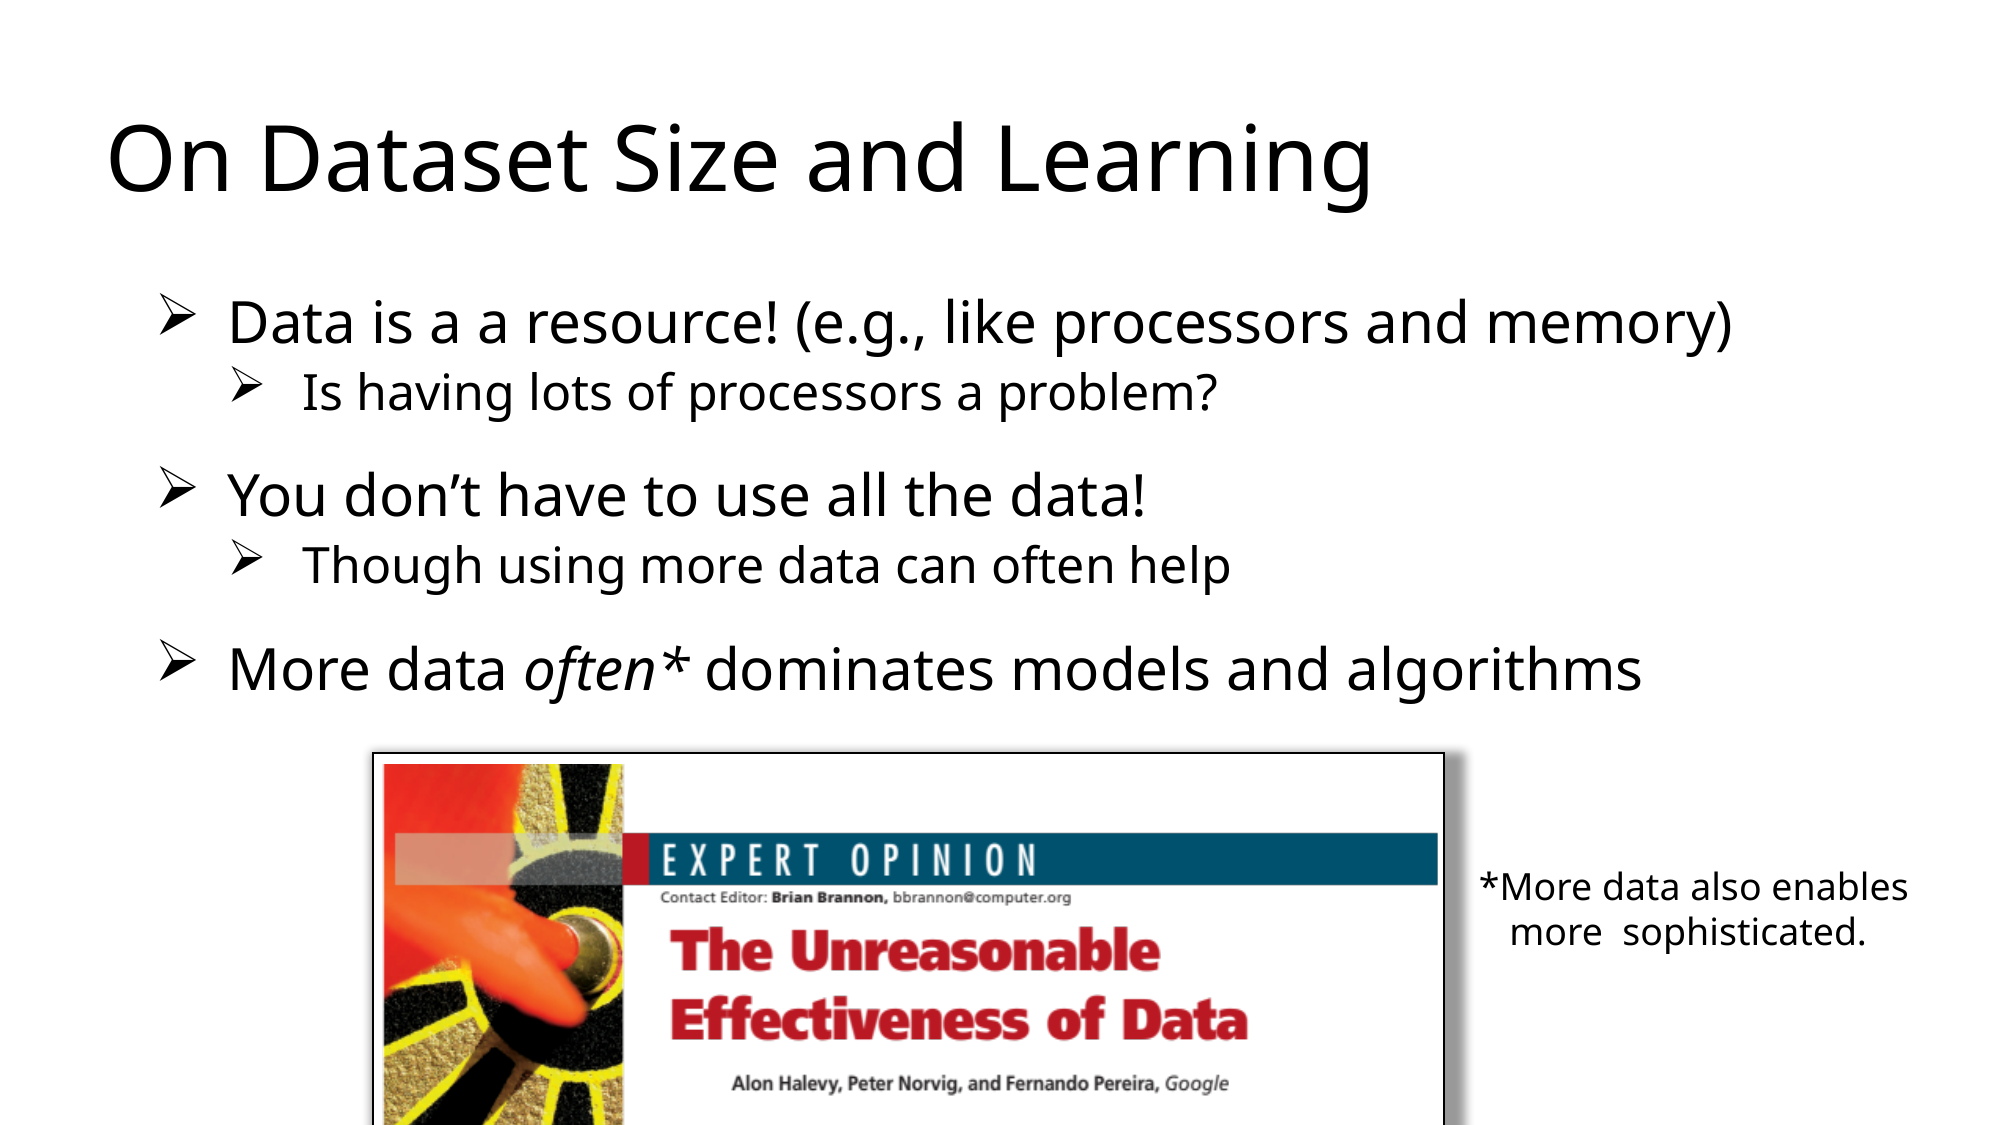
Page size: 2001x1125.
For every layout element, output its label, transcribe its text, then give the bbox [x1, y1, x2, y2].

text_box *More data also enables more sophisticated. [1471, 856, 1969, 961]
list Data is a a resource! (e.g., like processors and memory) Is having lots of processors a problem? You don’t have to use all the data! Though using more data can often help More data often* dominates models and algorithms [137, 286, 1863, 1000]
title On Dataset Size and Learning [90, 52, 1863, 271]
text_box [372, 753, 1471, 1125]
